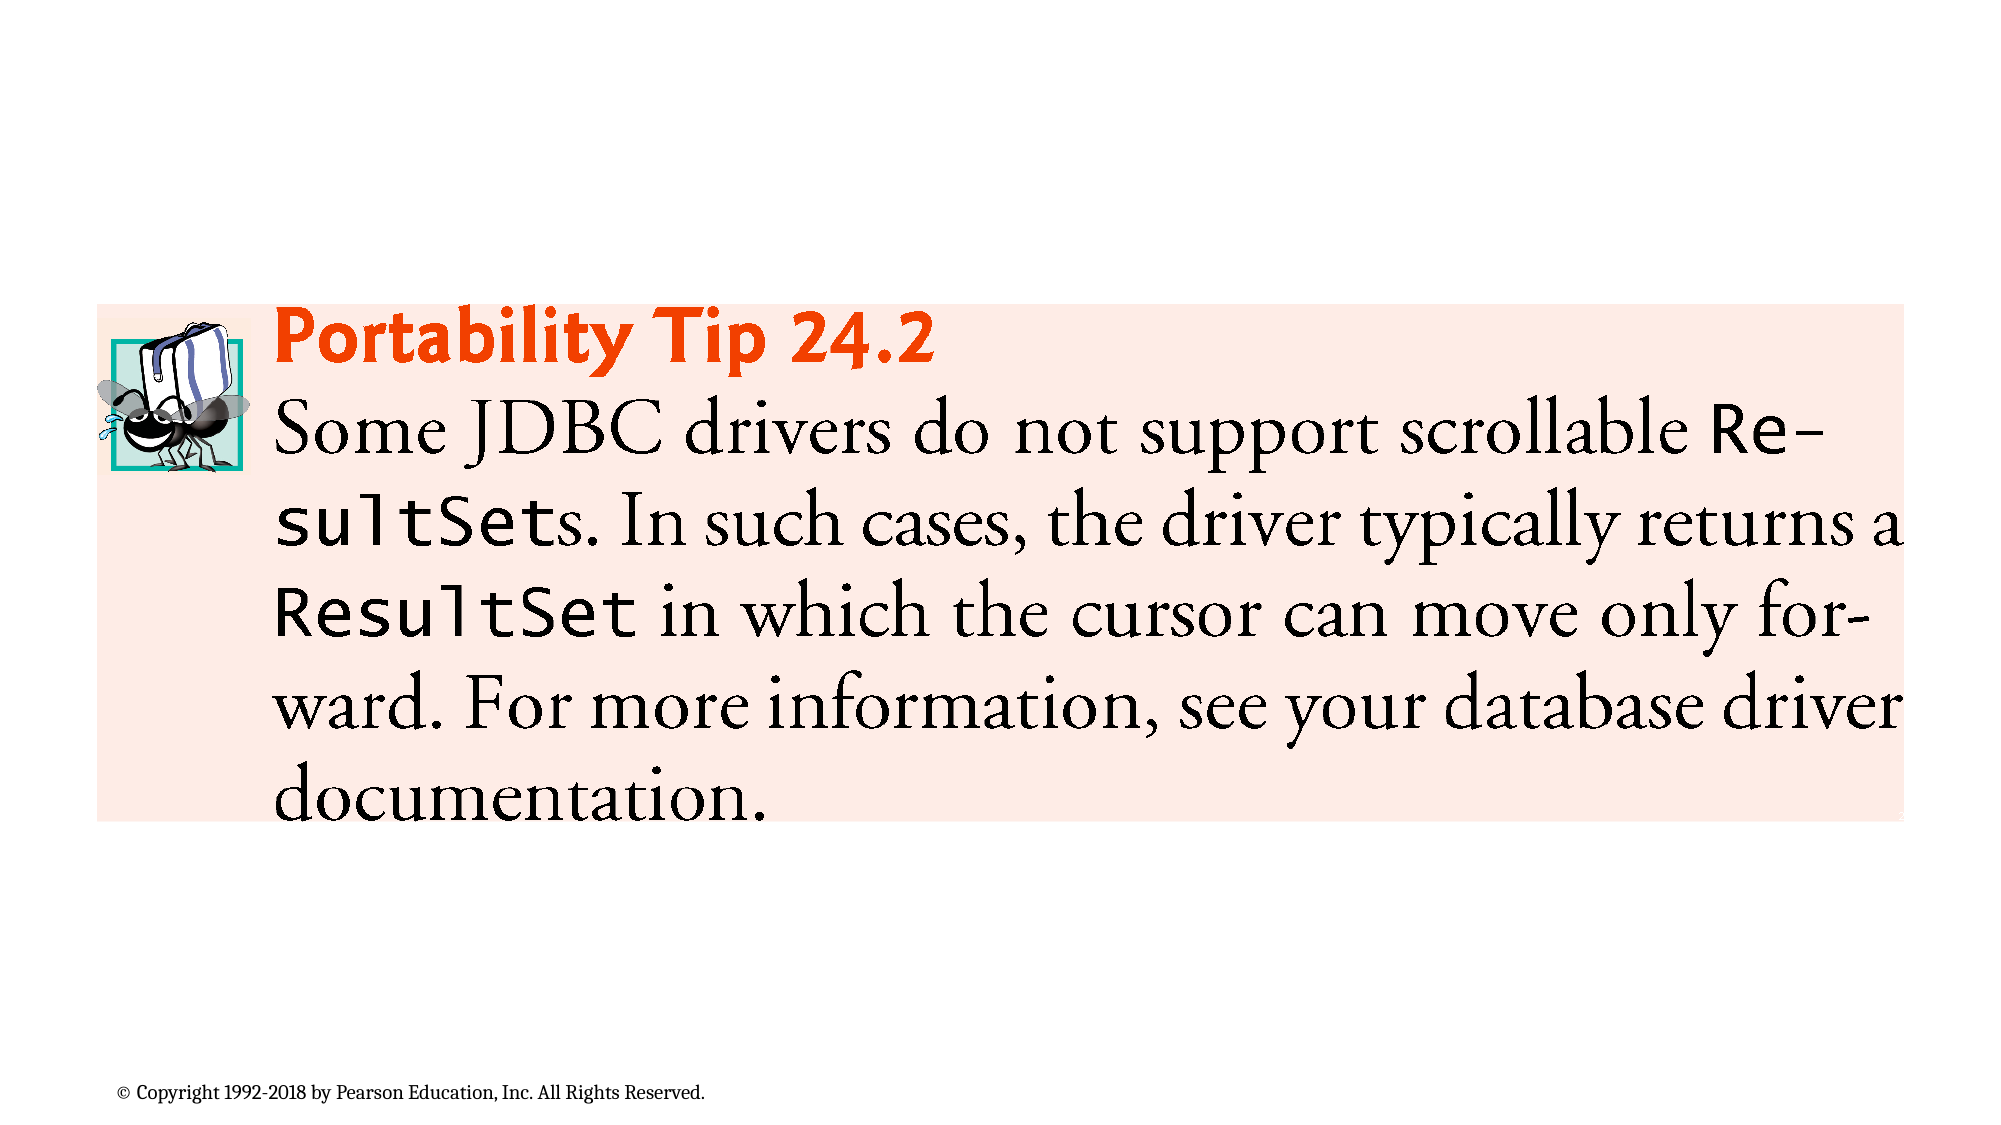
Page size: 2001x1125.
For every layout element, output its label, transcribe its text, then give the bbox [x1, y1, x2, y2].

picture [0, 207, 2000, 918]
footer © Copyright 1992-2018 by Pearson Education, Inc. All Rights Reserved. [99, 1051, 1473, 1112]
